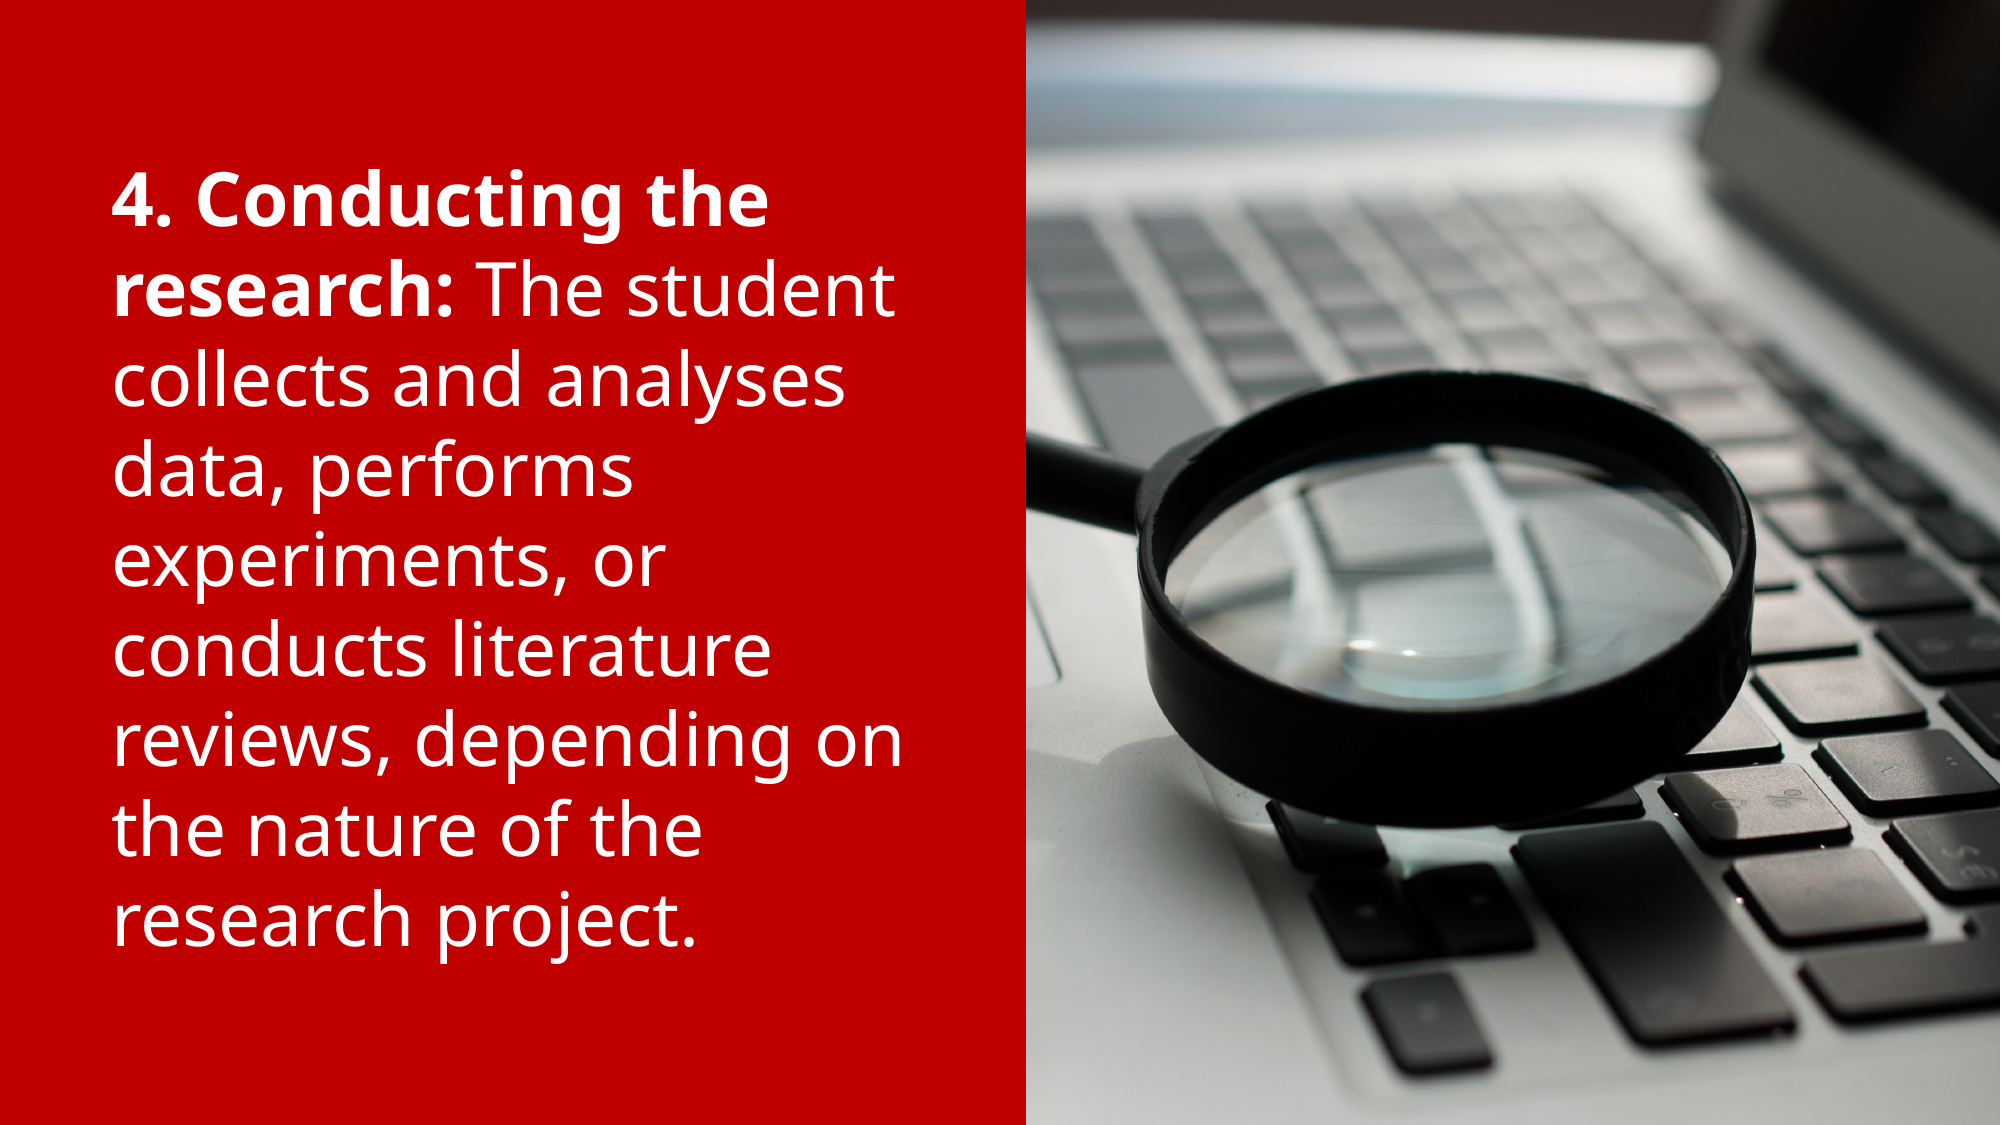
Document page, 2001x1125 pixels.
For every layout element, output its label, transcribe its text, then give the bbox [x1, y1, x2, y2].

picture [1026, 0, 2000, 1125]
text_box 4. Conducting the research: The student collects and analyses data, performs experiments, or conducts literature reviews, depending on the nature of the research project. [96, 144, 1000, 969]
